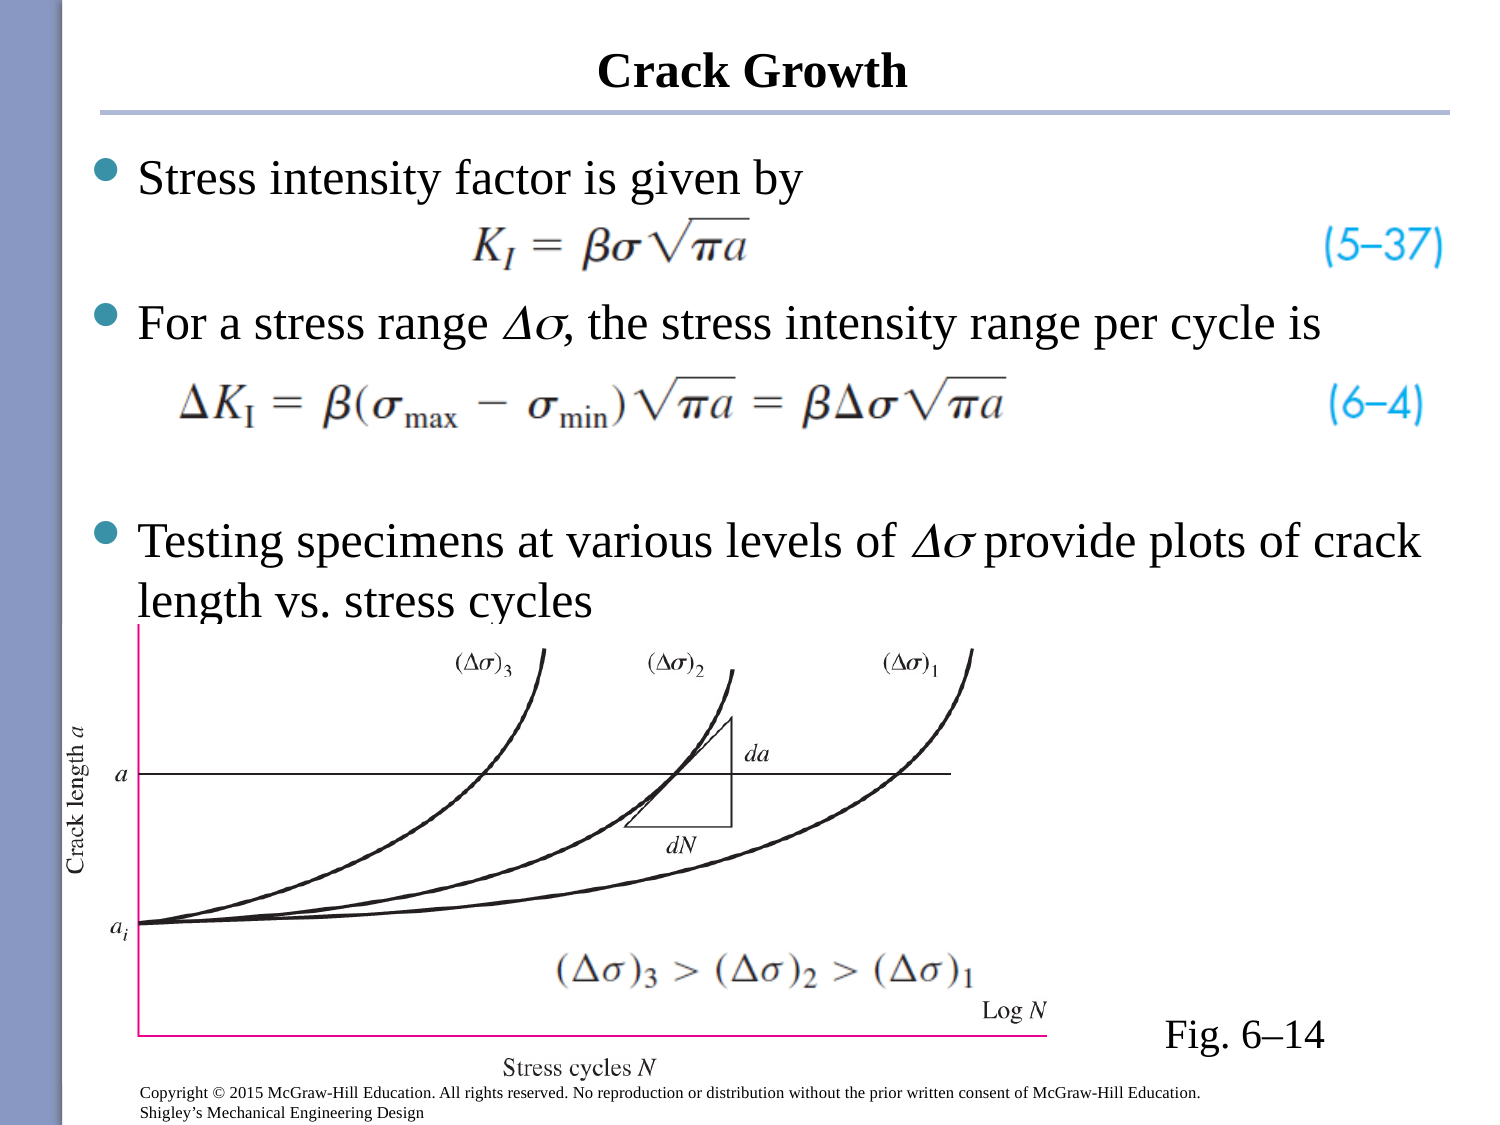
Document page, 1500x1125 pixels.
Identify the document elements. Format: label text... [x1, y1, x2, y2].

picture [462, 212, 1454, 287]
picture [62, 624, 1051, 1085]
list Stress intensity factor is given by For a stress range Ds, the stress intensity range per cycle is Testing specimens at various levels of Ds provide plots of crack length vs. stress cycles [62, 137, 1475, 1075]
text_box Fig. 6–14 [1149, 999, 1363, 1065]
title Crack Growth [137, 30, 1368, 106]
picture [174, 374, 1429, 437]
